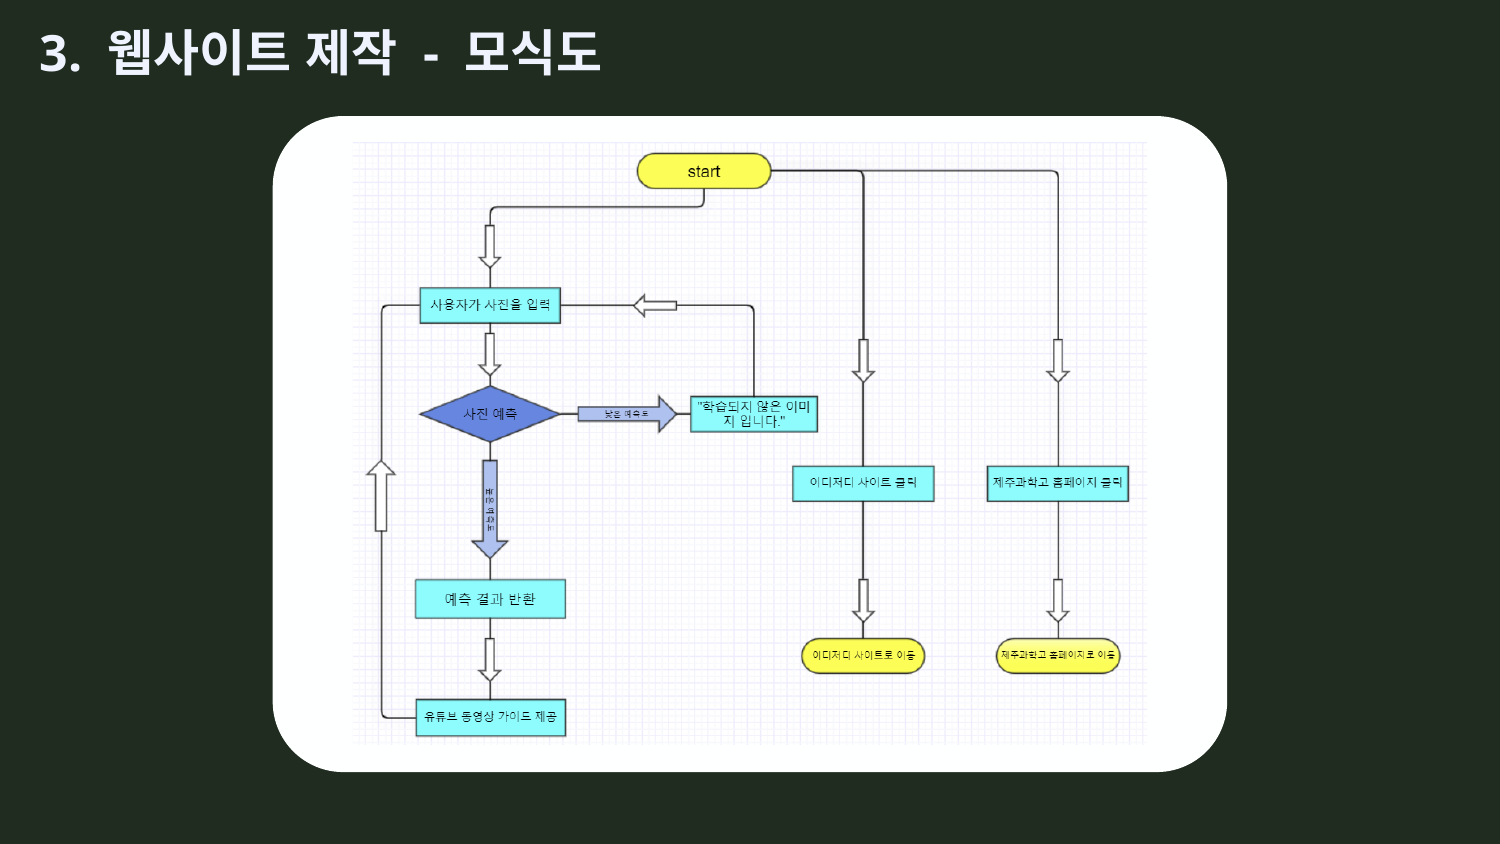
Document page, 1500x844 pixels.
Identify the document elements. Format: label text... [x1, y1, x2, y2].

text_box 3. 웹사이트 제작 - 모식도 [24, 6, 1477, 99]
text_box [272, 116, 1228, 773]
picture [352, 136, 1148, 745]
